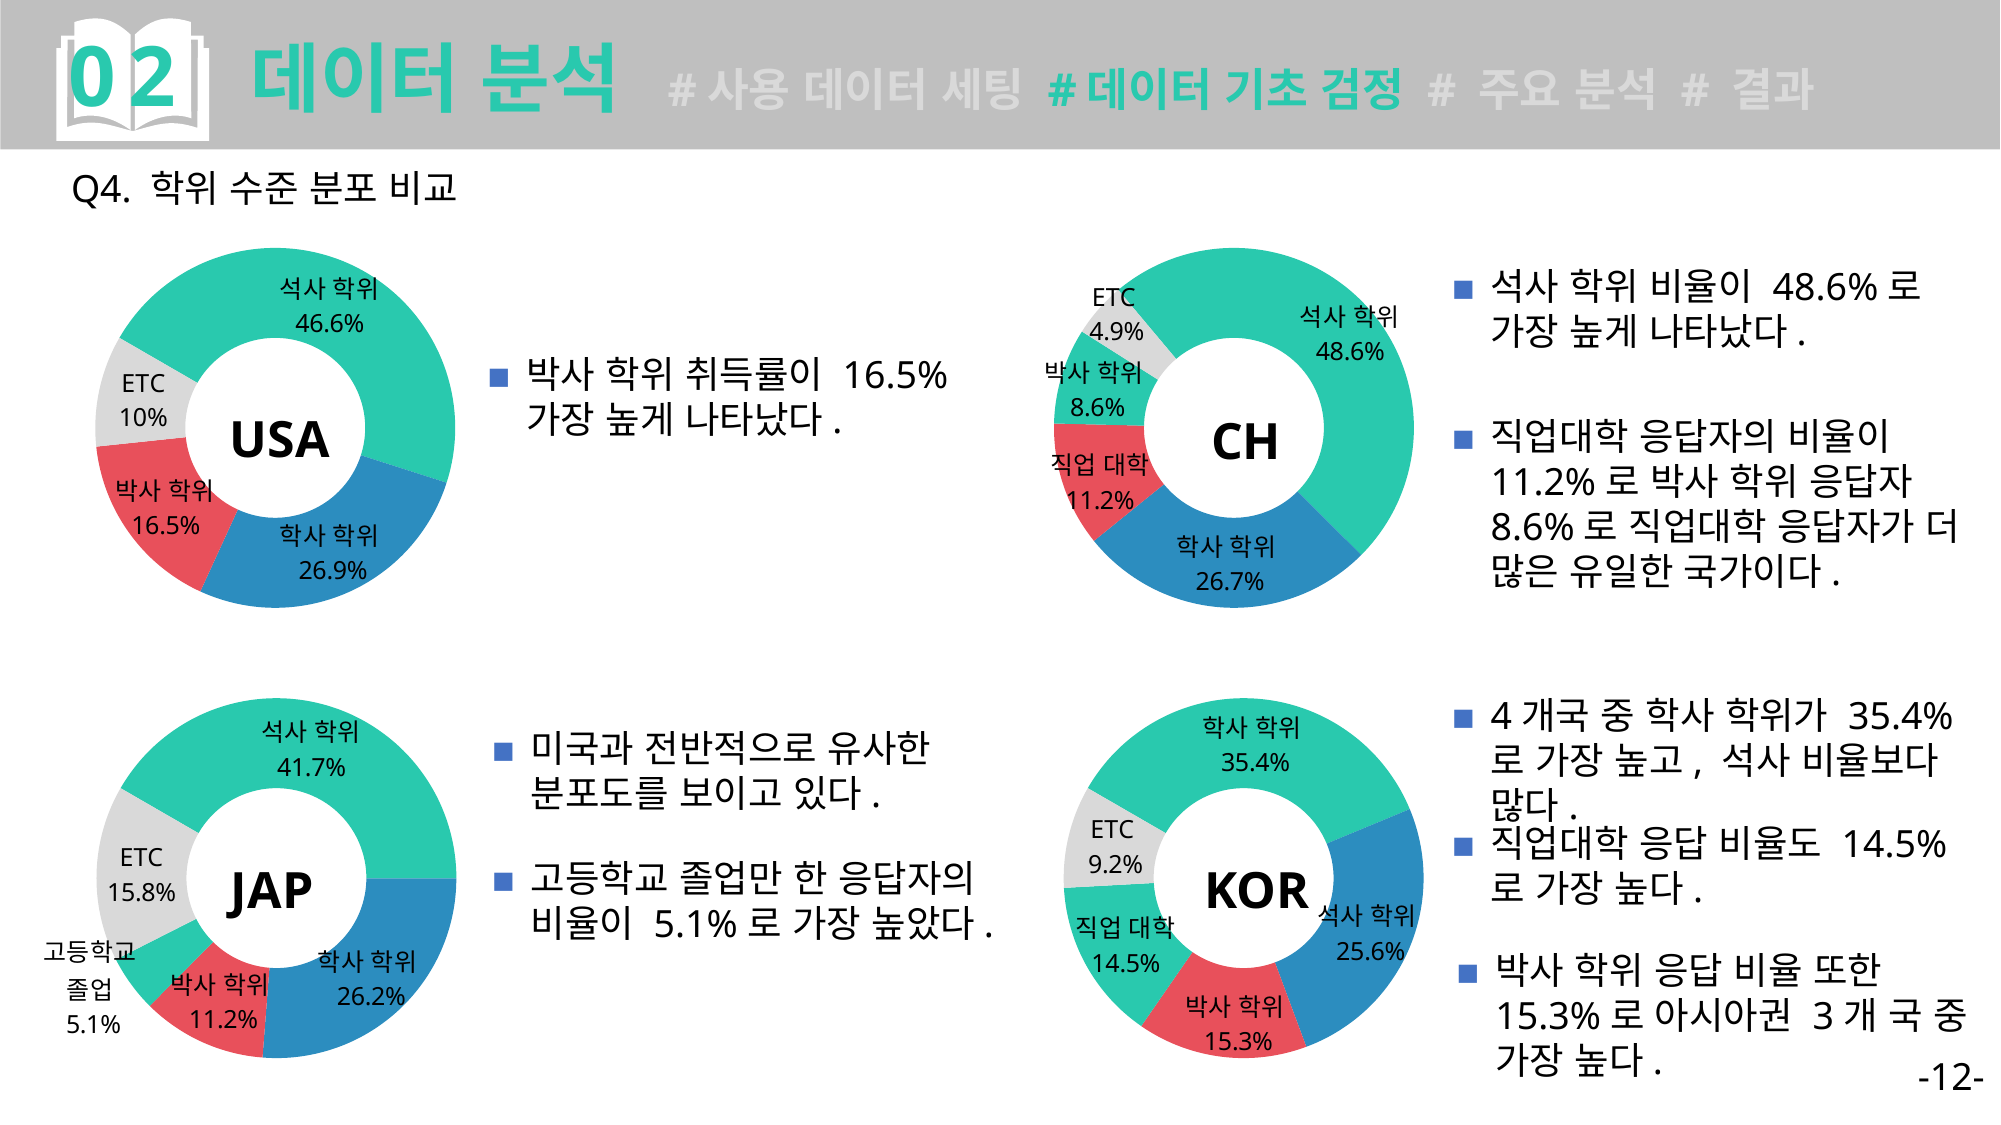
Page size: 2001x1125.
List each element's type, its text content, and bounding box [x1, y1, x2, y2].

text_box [1437, 255, 1983, 658]
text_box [518, 717, 999, 824]
text_box Q4. 학위 수준 분포 비교 [56, 157, 575, 218]
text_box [477, 848, 1023, 955]
chart [31, 213, 517, 641]
text_box -12- [1903, 1045, 2000, 1106]
text_box [0, 0, 2000, 150]
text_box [517, 343, 990, 476]
text_box 02 데이터 분석 #사용 데이터 세팅 #데이터 기초 검정 # 주요 분석 # 결과 [31, 3, 1844, 156]
chart [990, 213, 1476, 641]
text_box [1485, 684, 1988, 1091]
chart [999, 664, 1485, 1091]
chart [32, 664, 518, 1091]
